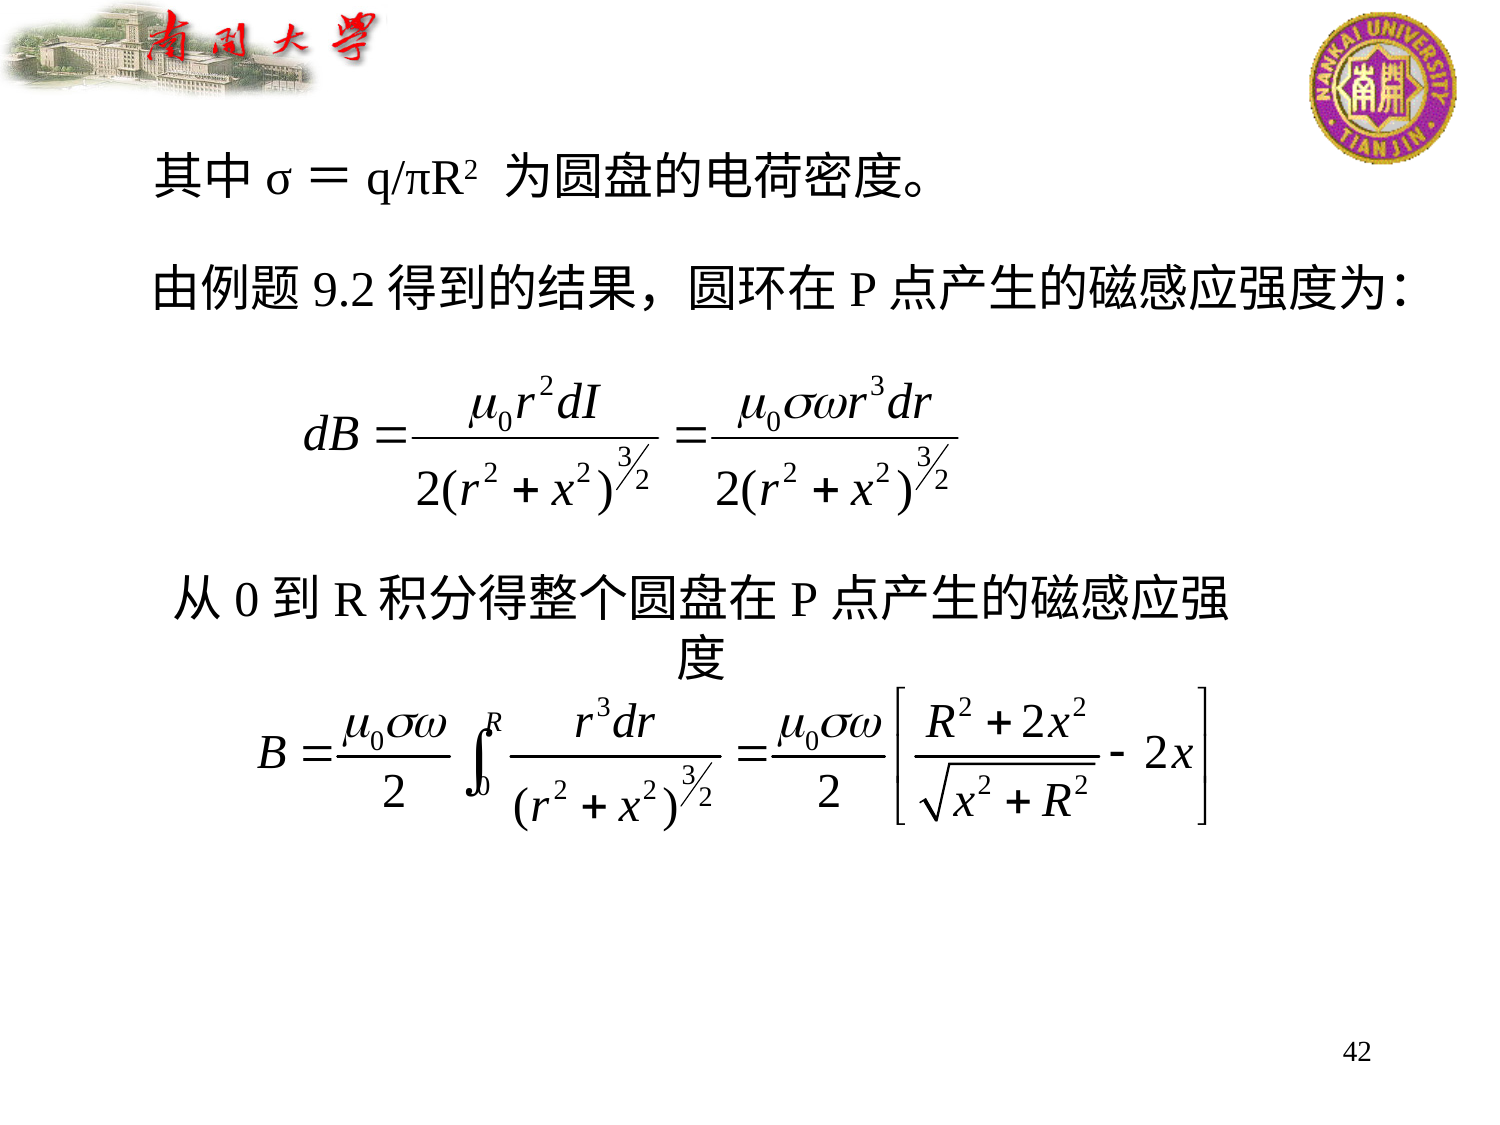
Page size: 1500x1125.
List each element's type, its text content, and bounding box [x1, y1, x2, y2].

picture [294, 361, 969, 528]
picture [1262, 0, 1500, 178]
slide_number 42 [1074, 1024, 1388, 1101]
text_box 从0到R积分得整个圆盘在P点产生的磁感应强度 [153, 558, 1249, 694]
text_box 其中σ＝q/πR2 为圆盘的电荷密度。 [138, 137, 968, 212]
text_box 由例题9.2得到的结果，圆环在P点产生的磁感应强度为： [136, 249, 1454, 325]
picture [0, 0, 388, 100]
picture [247, 678, 1226, 843]
